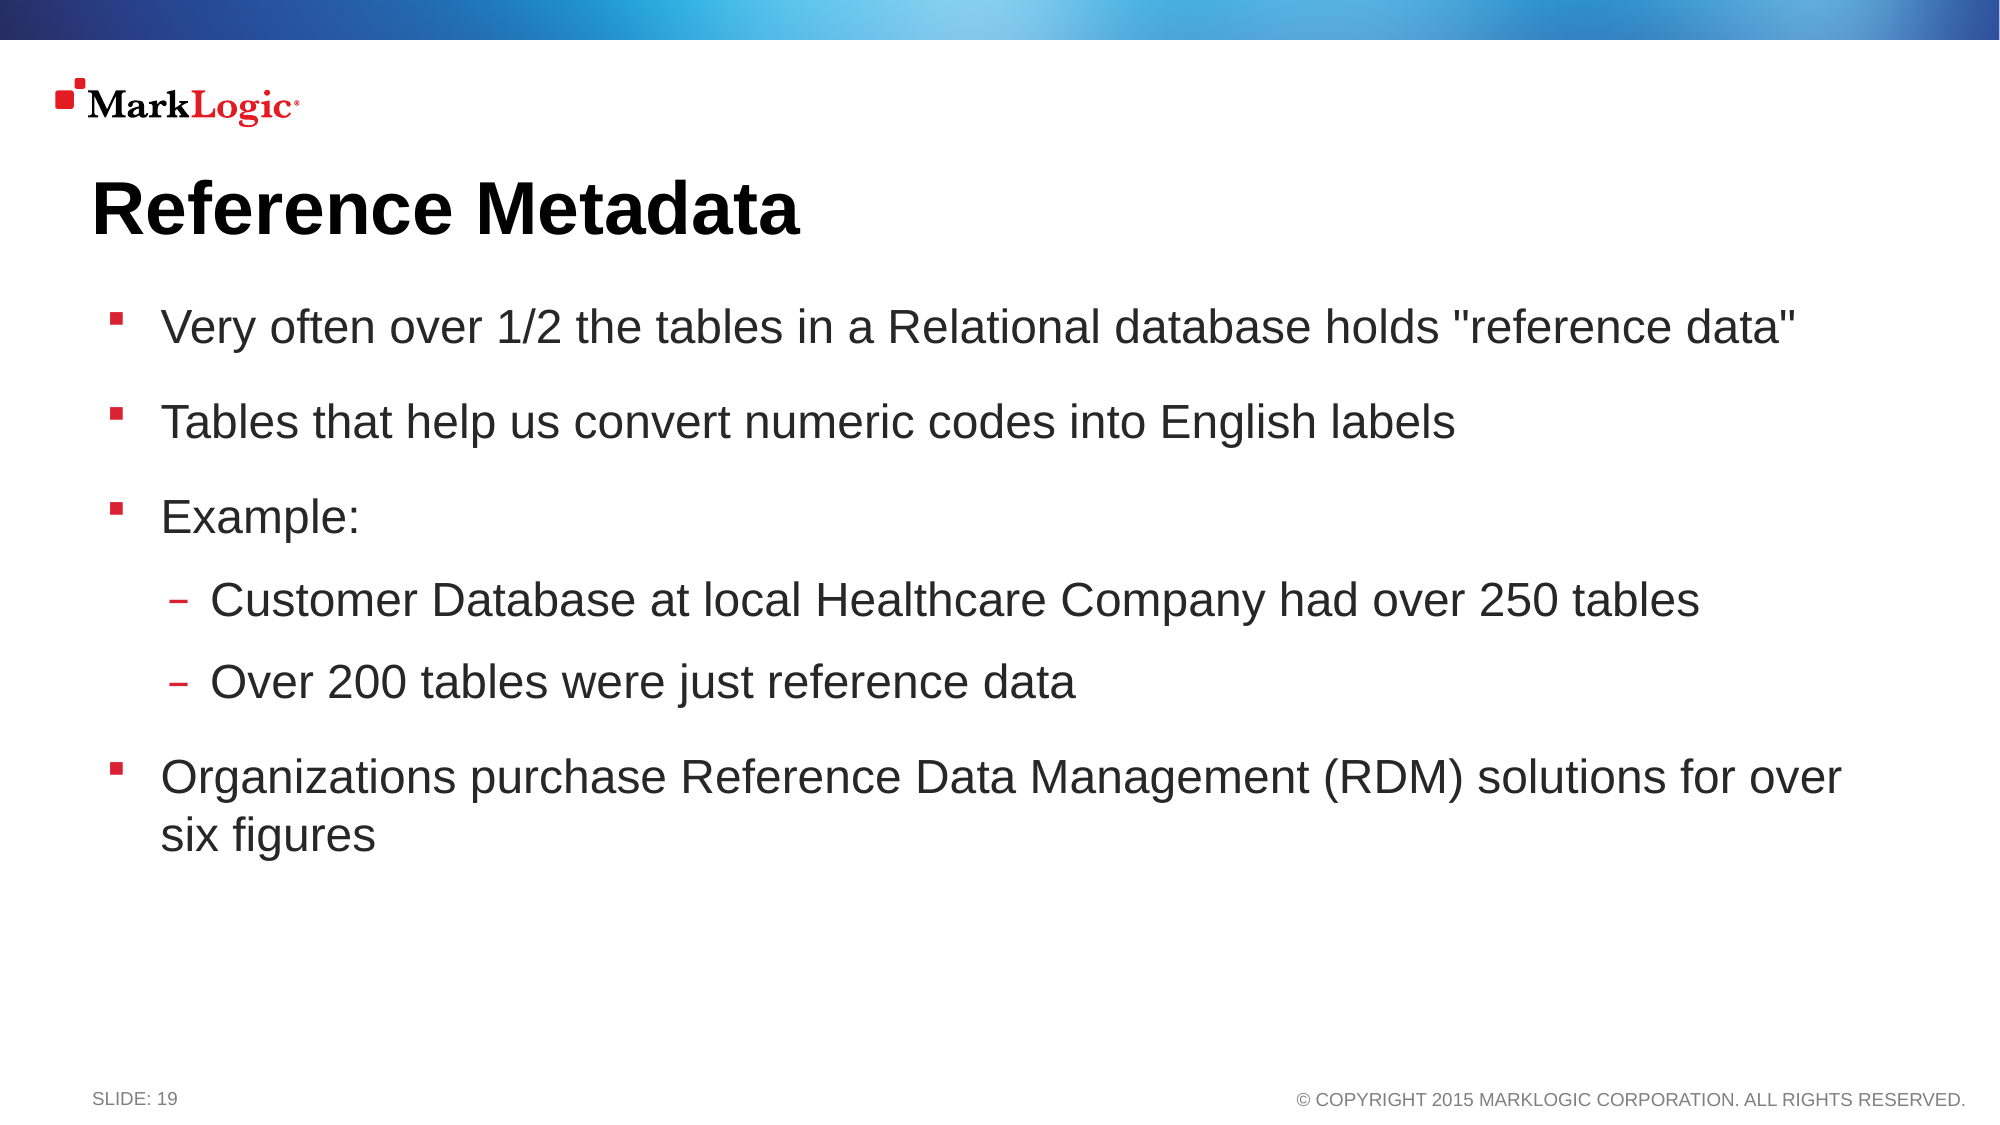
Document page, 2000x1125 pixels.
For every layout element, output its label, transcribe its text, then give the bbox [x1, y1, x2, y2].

picture [0, 0, 2000, 40]
title Reference Metadata [91, 166, 1911, 263]
list Very often over 1/2 the tables in a Relational database holds "reference data" Tables that help us convert numeric codes into English labels Example: Customer Database at local Healthcare Company had over 250 tables Over 200 tables were just reference data Organizations purchase Reference Data Management (RDM) solutions for over six figures [91, 295, 1911, 900]
